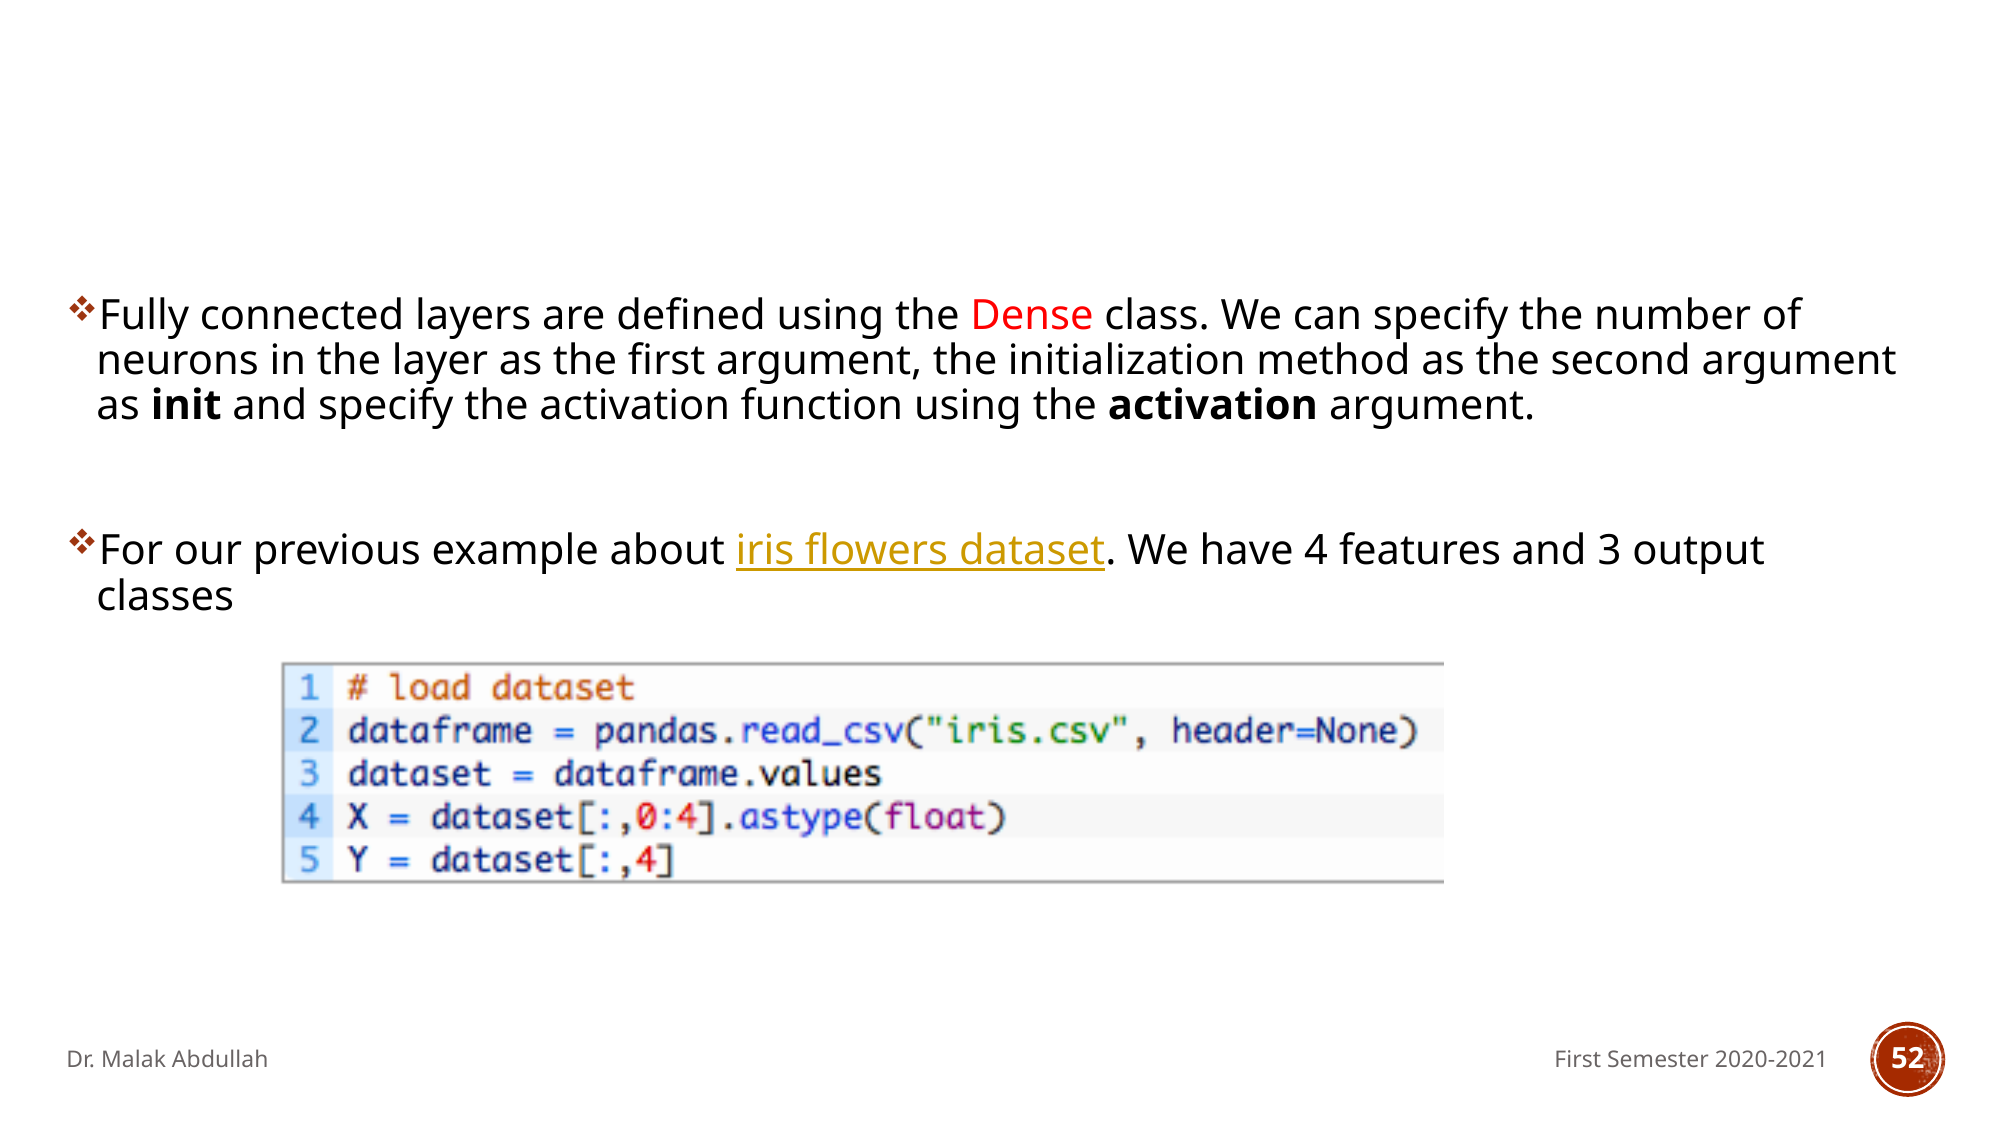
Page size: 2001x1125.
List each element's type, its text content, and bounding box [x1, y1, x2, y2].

picture [274, 649, 1444, 910]
footer Dr. Malak Abdullah [51, 1028, 1217, 1089]
slide_number First Semester 2020-2021 [1306, 1028, 1844, 1089]
slide_number 52 [1855, 1028, 1961, 1089]
list Fully connected layers are defined using the Dense class. We can specify the number of neurons in the layer as the first argument, the initialization method as the second argument as init and specify the activation function using the activation argument. For our previous example about iris flowers dataset. We have 4 features and 3 output classes [51, 285, 1920, 1013]
